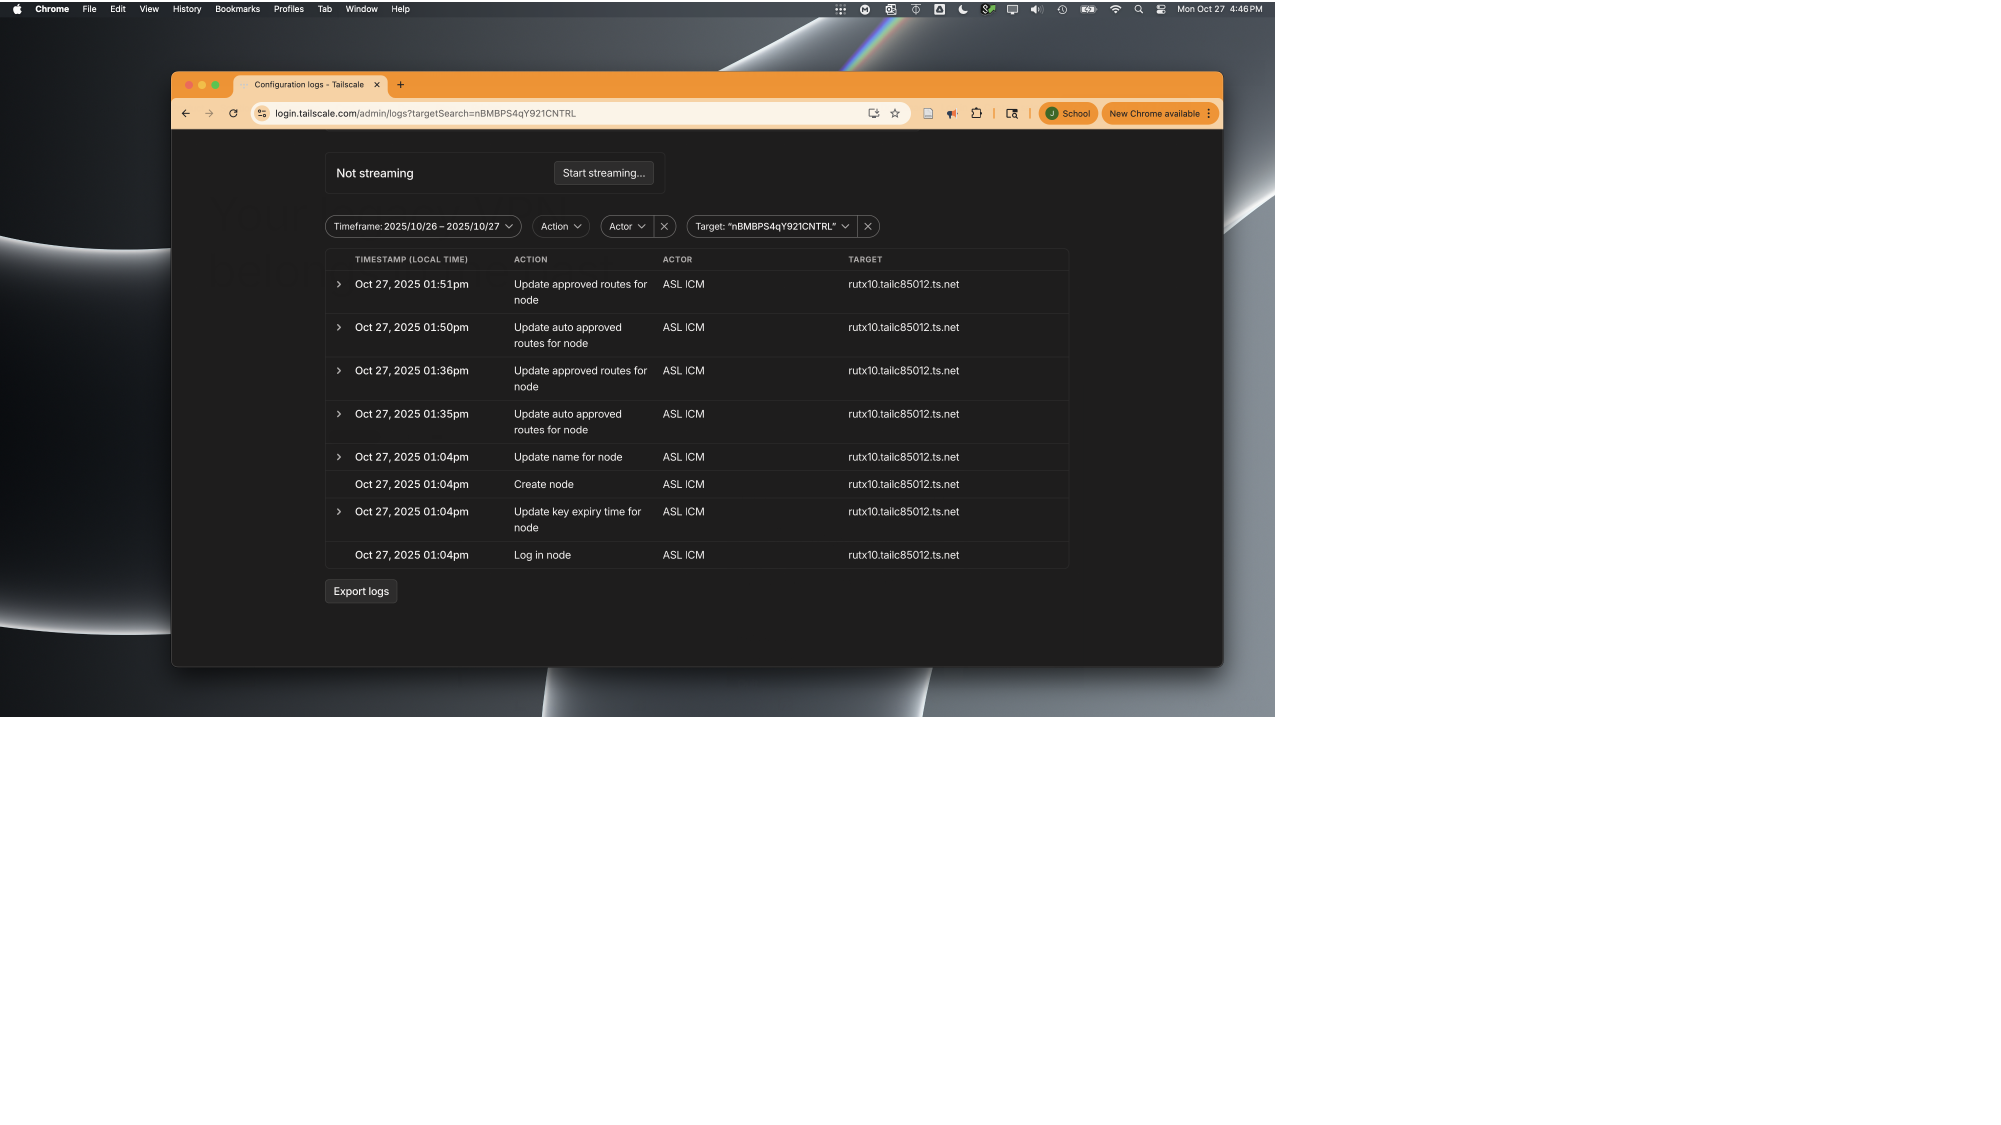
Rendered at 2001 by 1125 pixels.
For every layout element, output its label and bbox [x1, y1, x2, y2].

picture [0, 1, 1276, 717]
